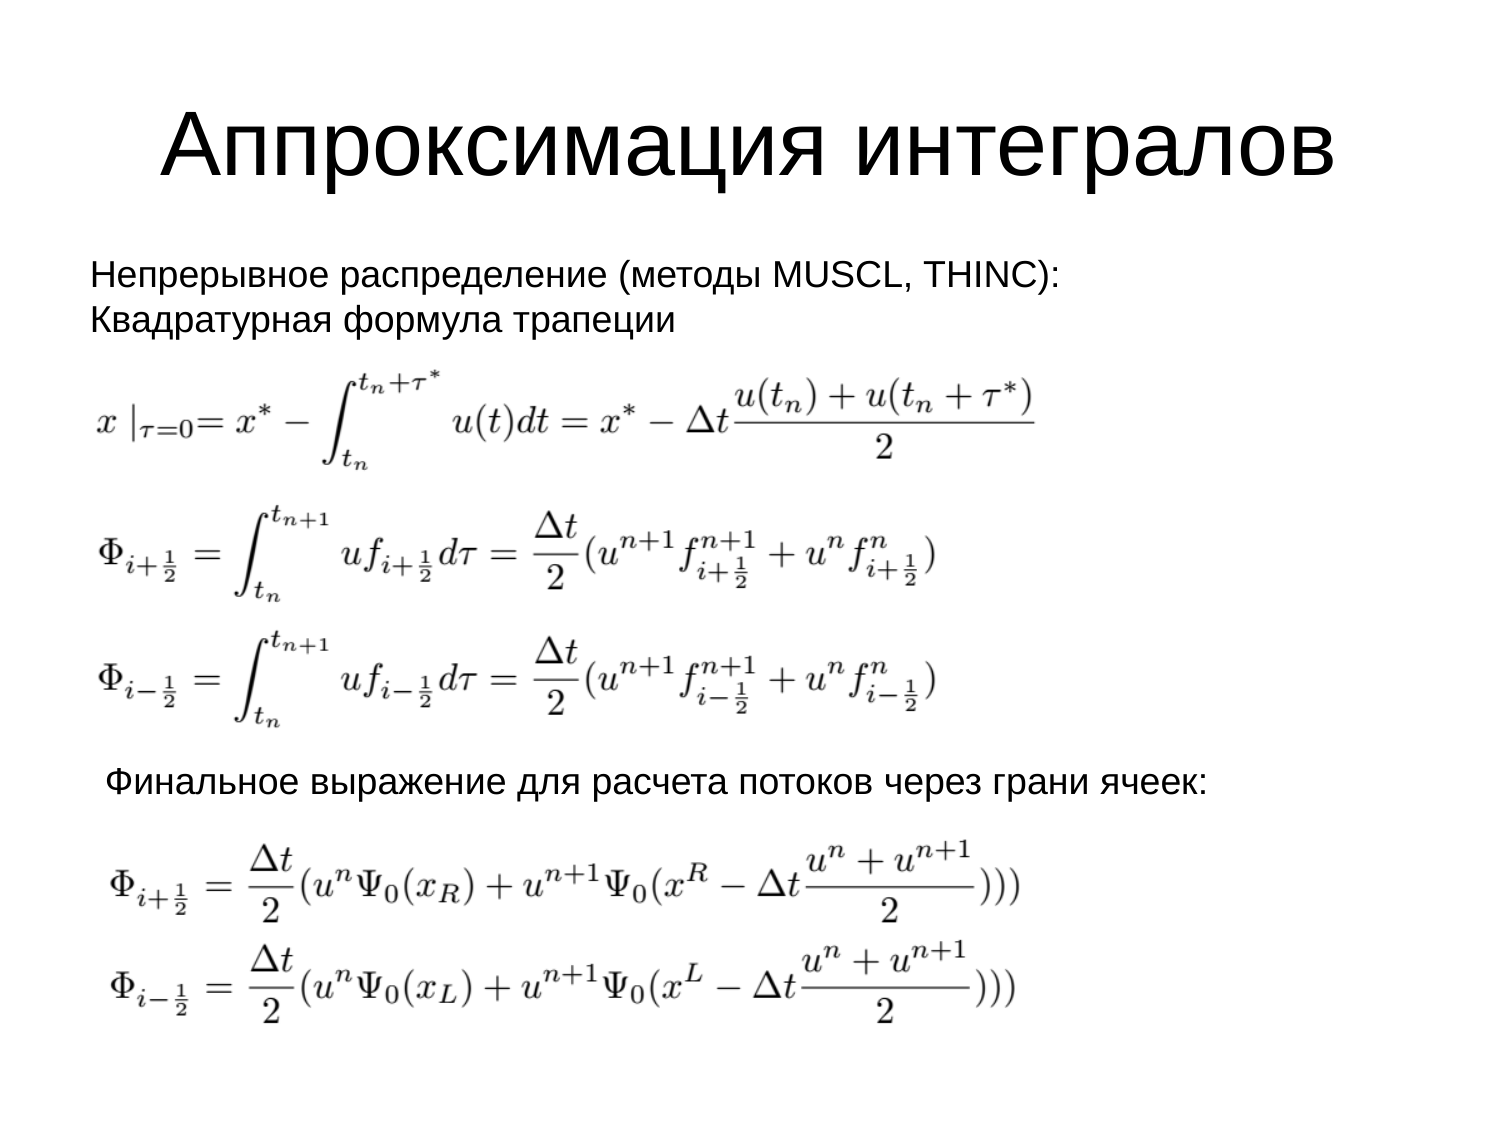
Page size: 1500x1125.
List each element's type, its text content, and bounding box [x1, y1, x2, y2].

text_box Финальное выражение для расчета потоков через грани ячеек: [90, 749, 1245, 849]
picture [89, 494, 947, 736]
picture [103, 826, 1036, 1038]
text_box Аппроксимация интегралов [74, 44, 1425, 233]
picture [89, 361, 1043, 481]
text_box Непрерывное распределение (методы MUSCL, THINC): Квадратурная формула трапеции [75, 243, 1095, 348]
